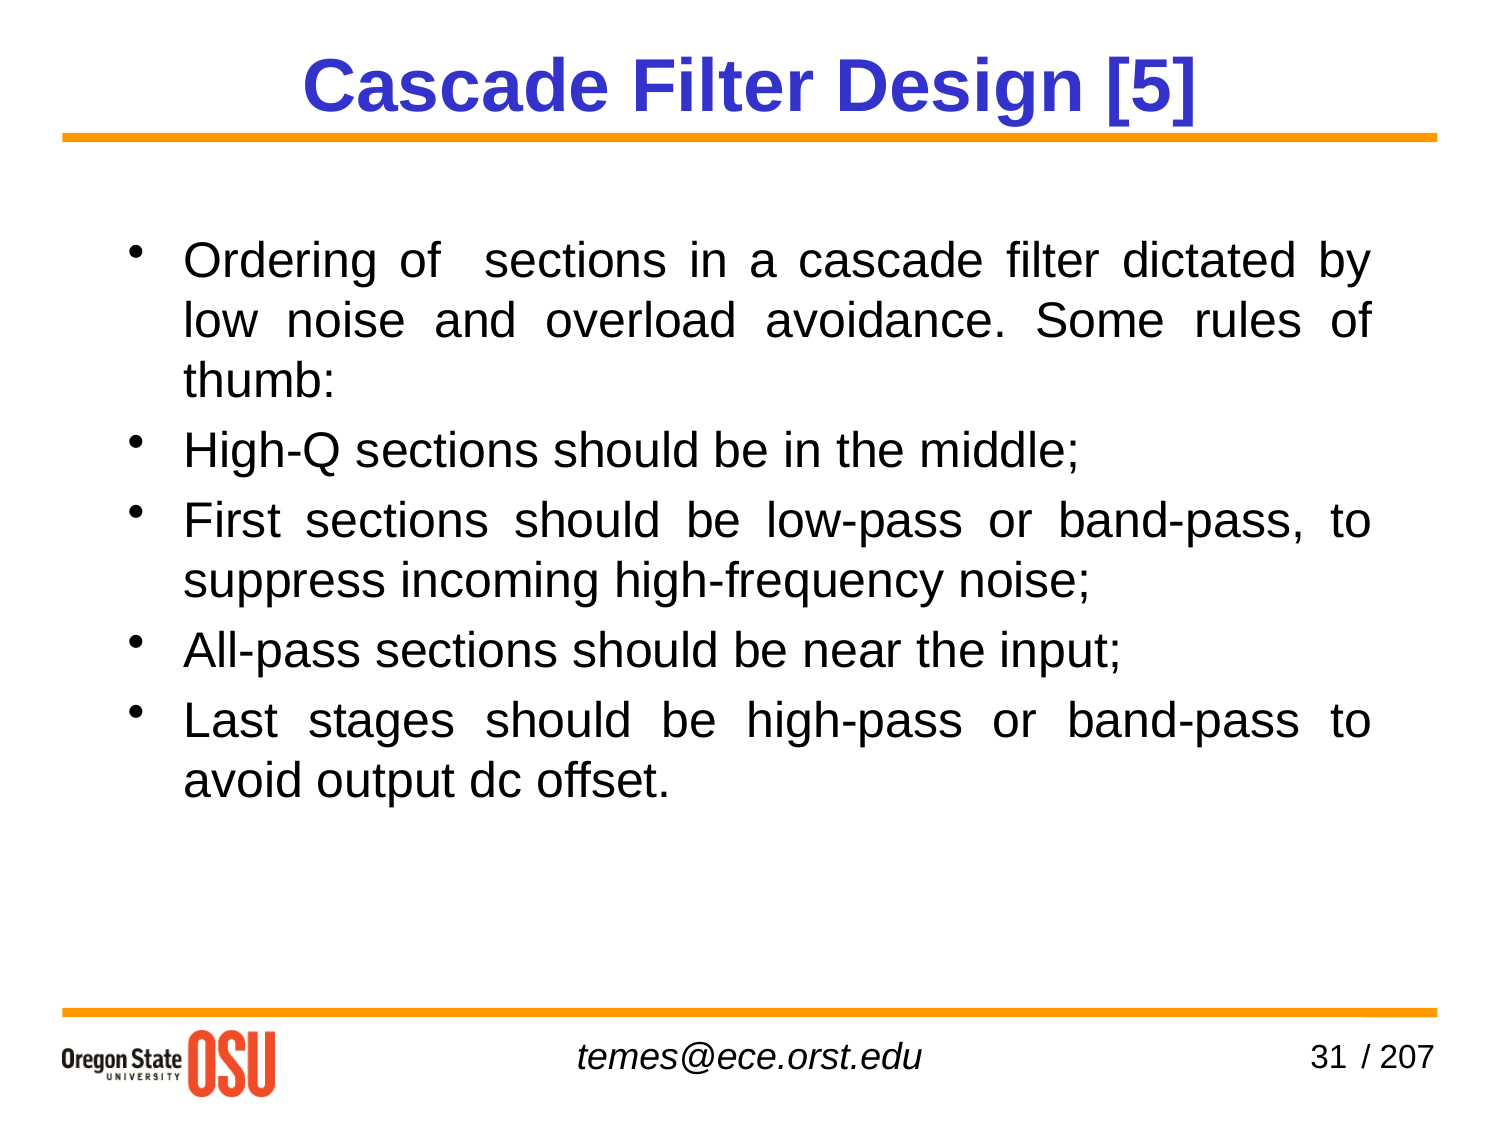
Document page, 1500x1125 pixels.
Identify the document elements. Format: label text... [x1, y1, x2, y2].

picture [62, 1012, 275, 1113]
slide_number 31 [1153, 1025, 1363, 1085]
list Ordering of sections in a cascade filter dictated by low noise and overload avoidance. Some rules of thumb: High-Q sections should be in the middle; First sections should be low-pass or band-pass, to suppress incoming high-frequency noise; All-pass sections should be near the input; Last stages should be high-pass or band-pass to avoid output dc offset. [112, 149, 1388, 988]
title Cascade Filter Design [5] [112, 24, 1388, 138]
